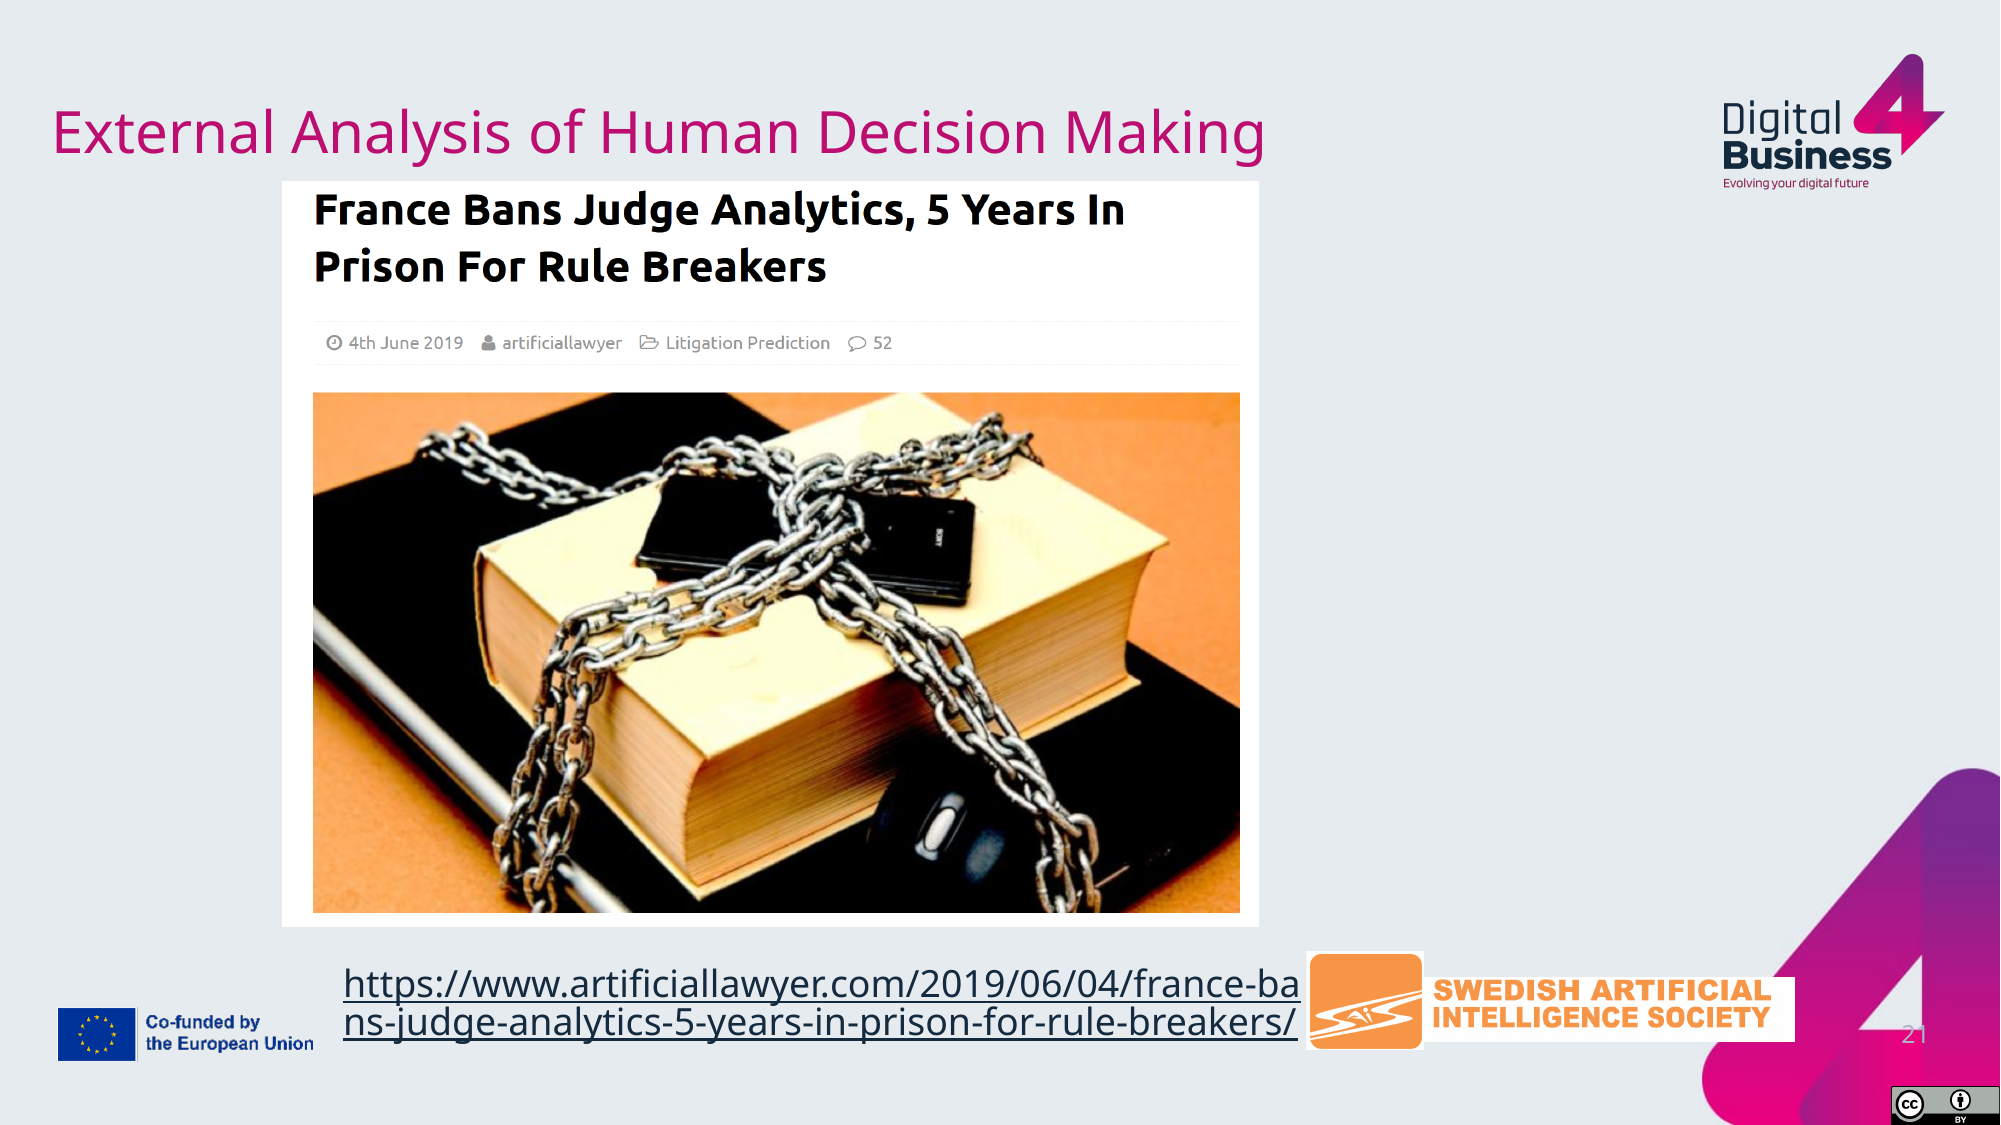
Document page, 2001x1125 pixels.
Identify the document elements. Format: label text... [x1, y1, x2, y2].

picture [0, 0, 2000, 1125]
title External Analysis of Human Decision Making [36, 66, 1729, 203]
text_box https://www.artificiallawyer.com/2019/06/04/france-bans-judge-analytics-5-years-in-prison-for-rule-breakers/ [328, 952, 1329, 1064]
